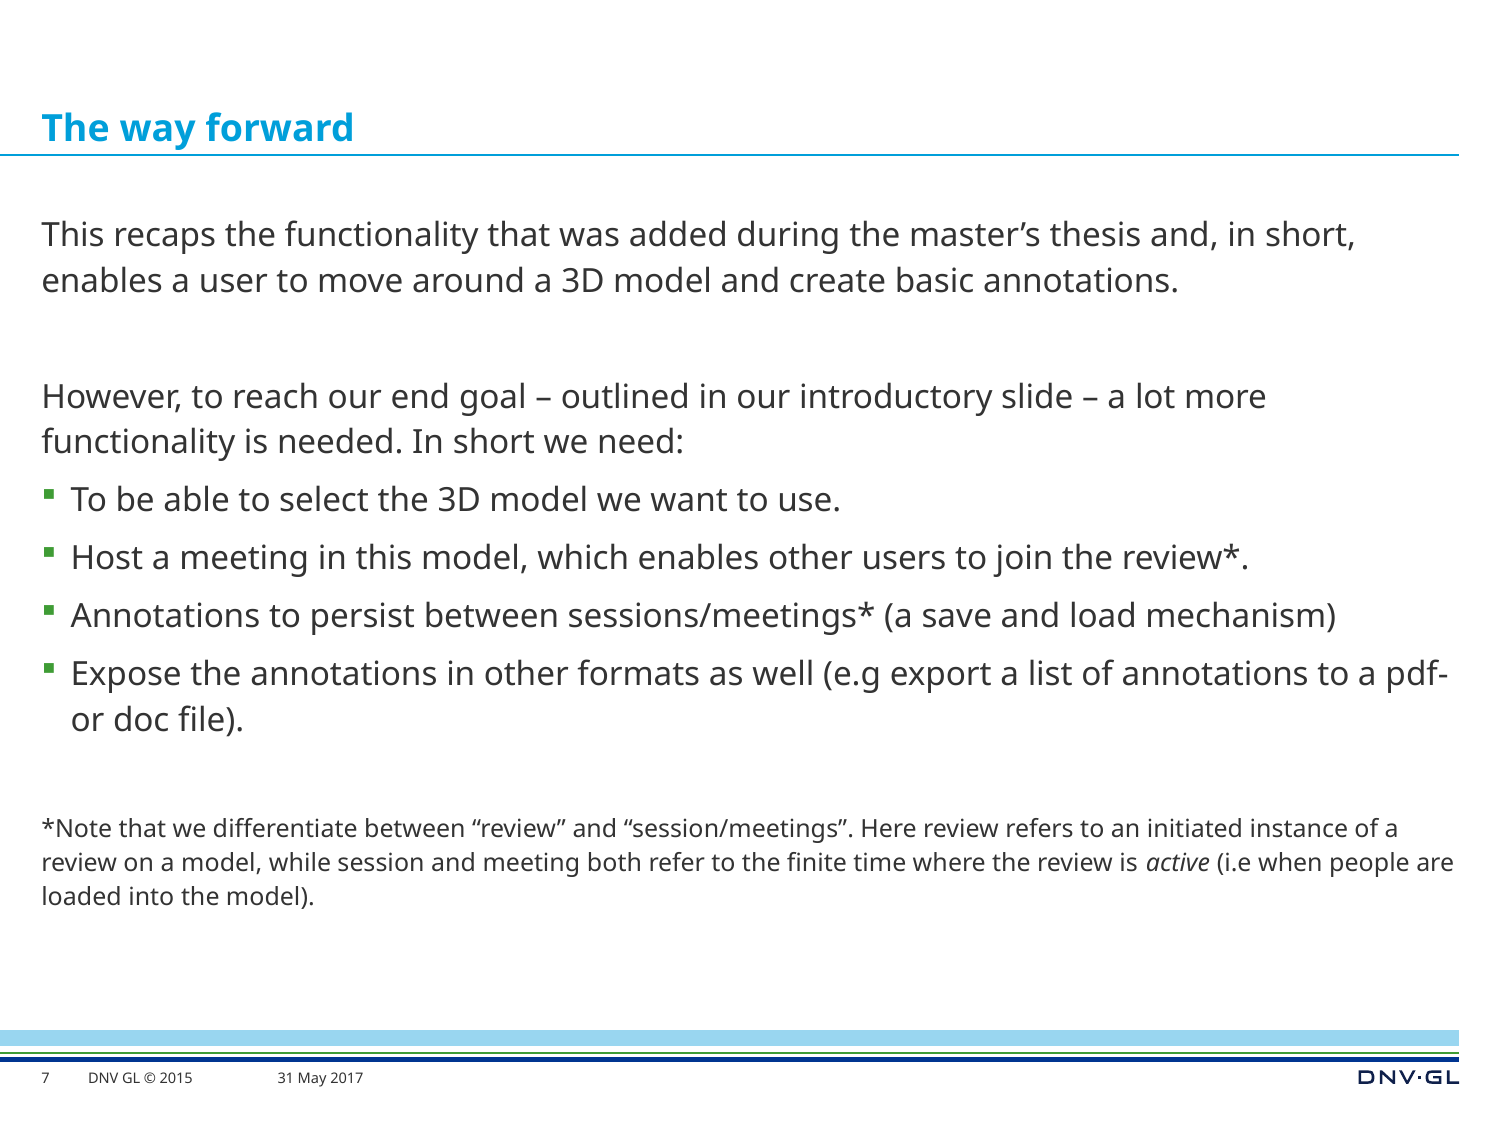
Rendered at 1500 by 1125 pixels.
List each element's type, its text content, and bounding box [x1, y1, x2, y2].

title The way forward [41, 39, 1459, 150]
list This recaps the functionality that was added during the master’s thesis and, in short, enables a user to move around a 3D model and create basic annotations. However, to reach our end goal – outlined in our introductory slide – a lot more functionality is needed. In short we need: To be able to select the 3D model we want to use. Host a meeting in this model, which enables other users to join the review*. Annotations to persist between sessions/meetings* (a save and load mechanism) Expose the annotations in other formats as well (e.g export a list of annotations to a pdf- or doc file). *Note that we differentiate between “review” and “session/meetings”. Here review refers to an initiated instance of a review on a model, while session and meeting both refer to the finite time where the review is active (i.e when people are loaded into the model). [41, 208, 1459, 983]
slide_number 7 [41, 1069, 81, 1099]
